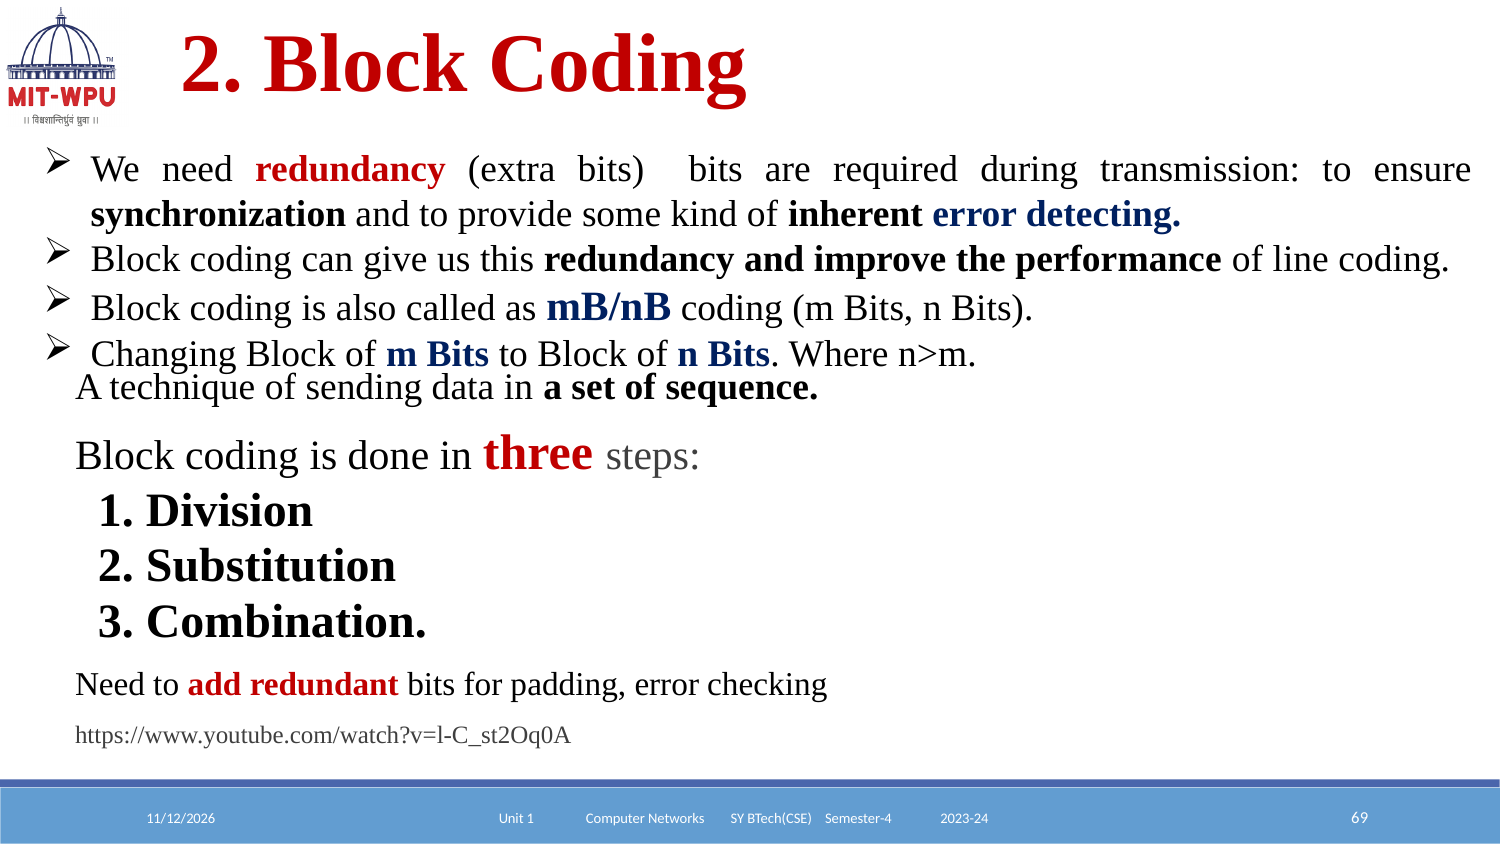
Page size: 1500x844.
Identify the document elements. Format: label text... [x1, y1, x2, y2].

list A technique of sending data in a set of sequence. Block coding is done in three steps: 1. Division 2. Substitution 3. Combination. Need to add redundant bits for padding, error checking https://www.youtube.com/watch?v=l-C_st2Oq0A [0, 361, 1448, 769]
picture [6, 7, 129, 127]
footer Unit 1 Computer Networks SY BTech(CSE) Semester-4 2023-24 [453, 794, 1047, 840]
slide_number 69 [1218, 794, 1380, 840]
text_box We need redundancy (extra bits) bits are required during transmission: to ensure synchronization and to provide some kind of inherent error detecting. Block coding can give us this redundancy and improve the performance of line coding. Block coding is also called as mB/nB coding (m Bits, n Bits). Changing Block of m Bits to Block of n Bits. Where n>m. [28, 136, 1488, 381]
title 2. Block Coding [128, 0, 1366, 115]
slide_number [135, 794, 440, 840]
